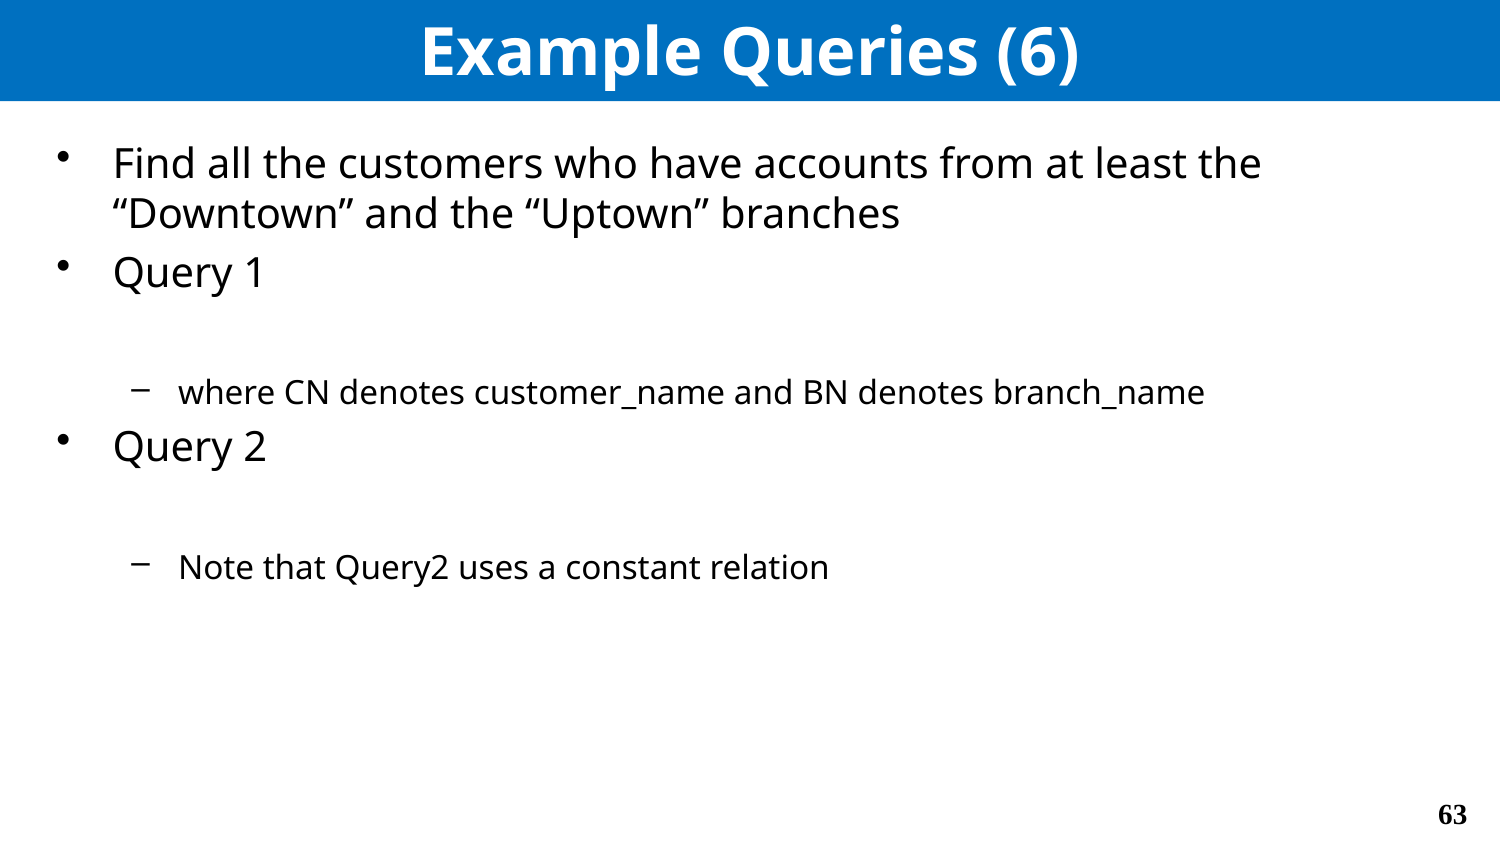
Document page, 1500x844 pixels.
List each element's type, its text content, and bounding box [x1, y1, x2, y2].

title Example Queries (6) [0, 0, 1500, 102]
